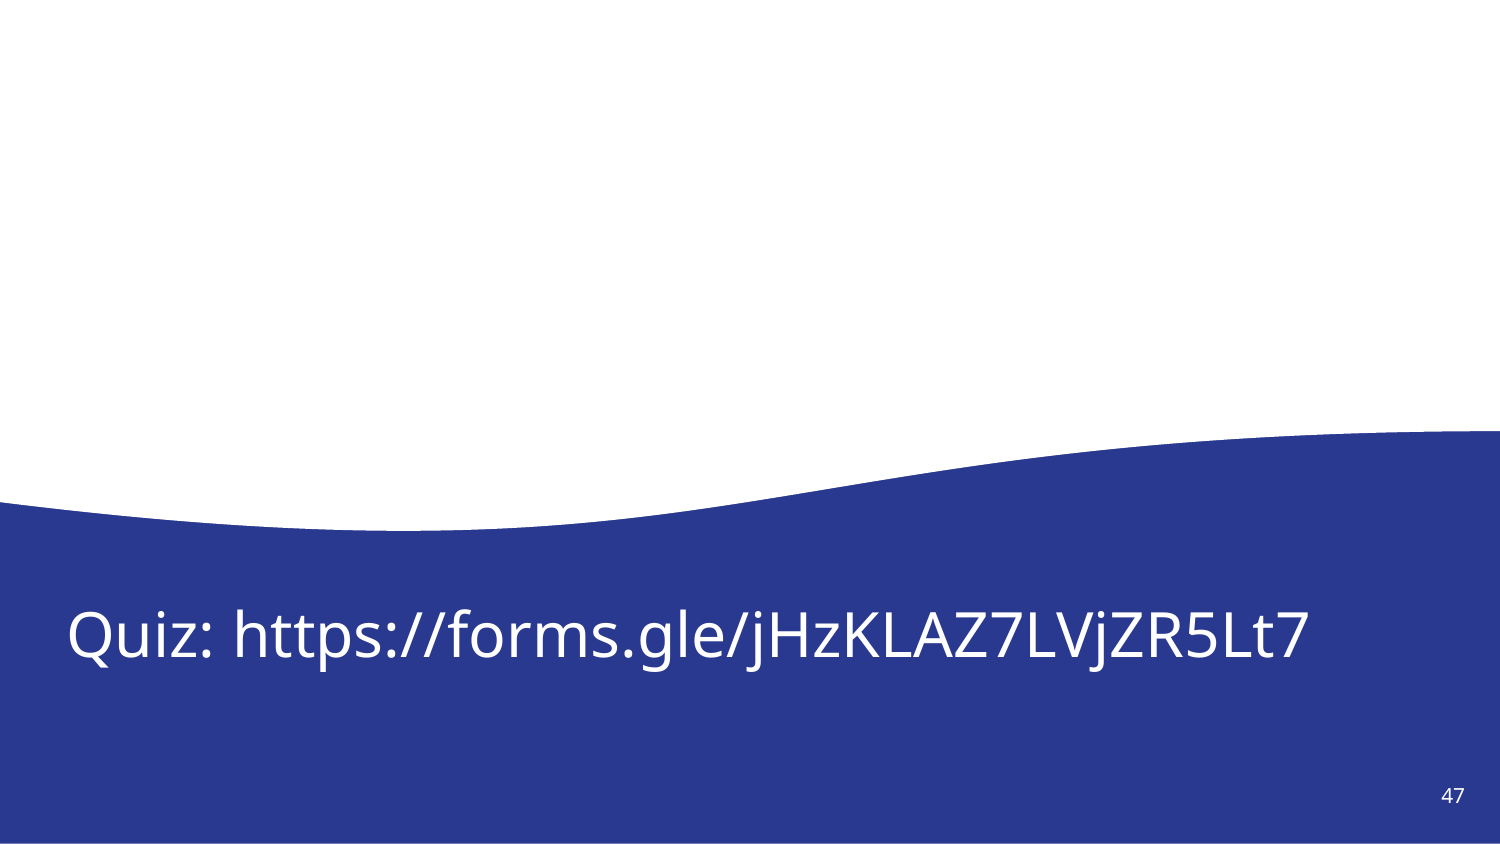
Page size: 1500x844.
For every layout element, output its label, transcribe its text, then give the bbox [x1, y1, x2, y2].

slide_number 47 [1389, 764, 1480, 830]
title Quiz: https://forms.gle/jHzKLAZ7LVjZR5Lt7 [51, 580, 1380, 746]
